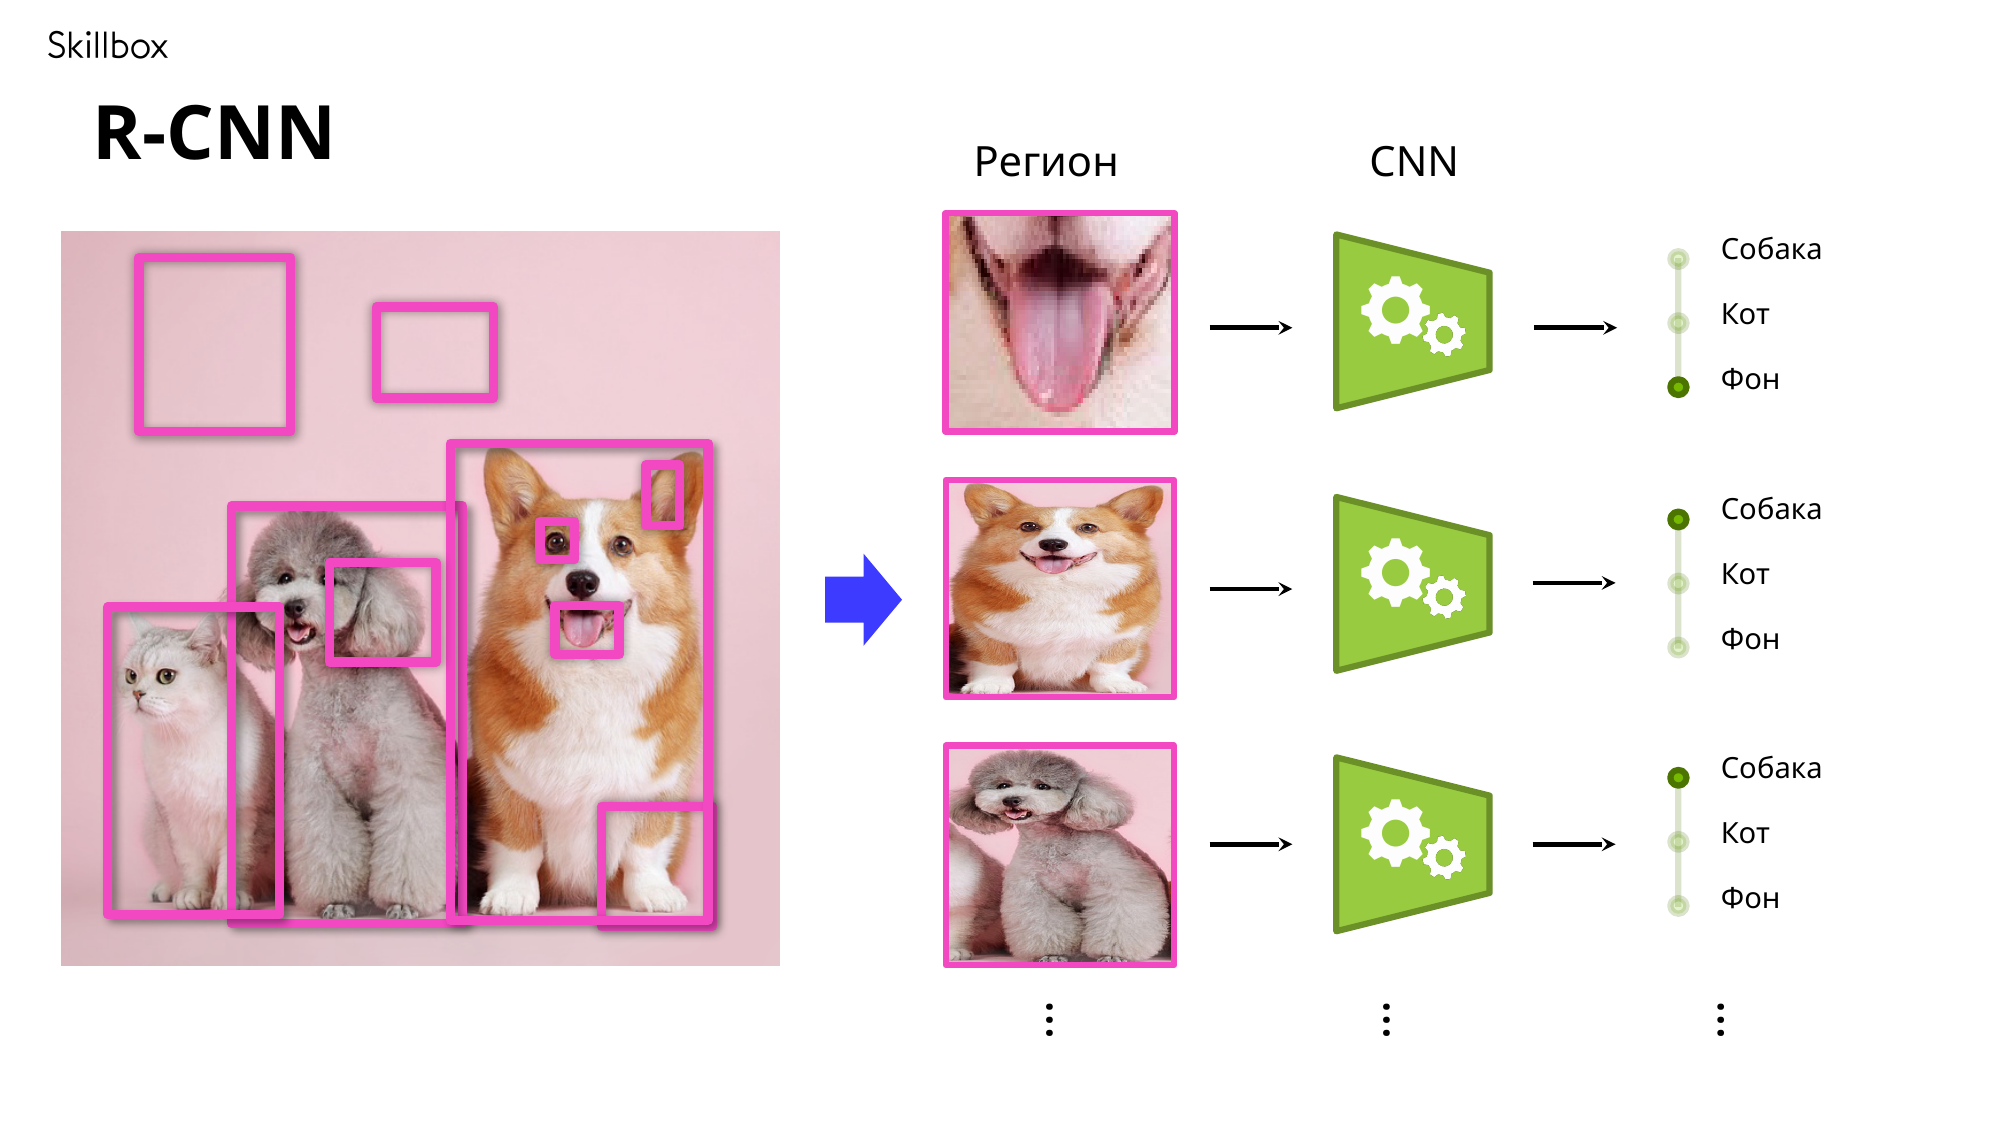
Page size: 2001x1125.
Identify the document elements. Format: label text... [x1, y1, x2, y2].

text_box [1670, 769, 1687, 785]
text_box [1336, 496, 1490, 672]
text_box CNN [1307, 127, 1521, 192]
picture [60, 231, 780, 966]
text_box Регион [939, 127, 1153, 192]
text_box Собака [1705, 483, 1926, 534]
text_box [1670, 640, 1687, 656]
text_box [825, 553, 903, 646]
picture [948, 748, 1172, 963]
picture [48, 30, 168, 59]
text_box [1670, 898, 1687, 914]
text_box Кот [1705, 806, 1926, 857]
picture [948, 482, 1172, 695]
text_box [1336, 757, 1490, 932]
text_box Фон [1705, 871, 1926, 922]
text_box [1670, 380, 1687, 396]
text_box … [1029, 980, 1105, 1061]
text_box Фон [1705, 613, 1926, 663]
picture [948, 216, 1172, 429]
text_box Кот [1705, 287, 1926, 338]
text_box … [1700, 980, 1776, 1061]
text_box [1336, 234, 1490, 409]
text_box Собака [1705, 222, 1926, 273]
text_box … [1366, 980, 1442, 1061]
text_box [1682, 576, 1687, 591]
text_box Фон [1705, 352, 1926, 403]
text_box R-CNN [77, 81, 1982, 190]
text_box Собака [1705, 741, 1926, 792]
text_box Кот [1705, 548, 1926, 599]
text_box [1682, 834, 1687, 849]
text_box [1682, 316, 1687, 331]
text_box [1670, 511, 1687, 527]
text_box [1670, 251, 1687, 266]
